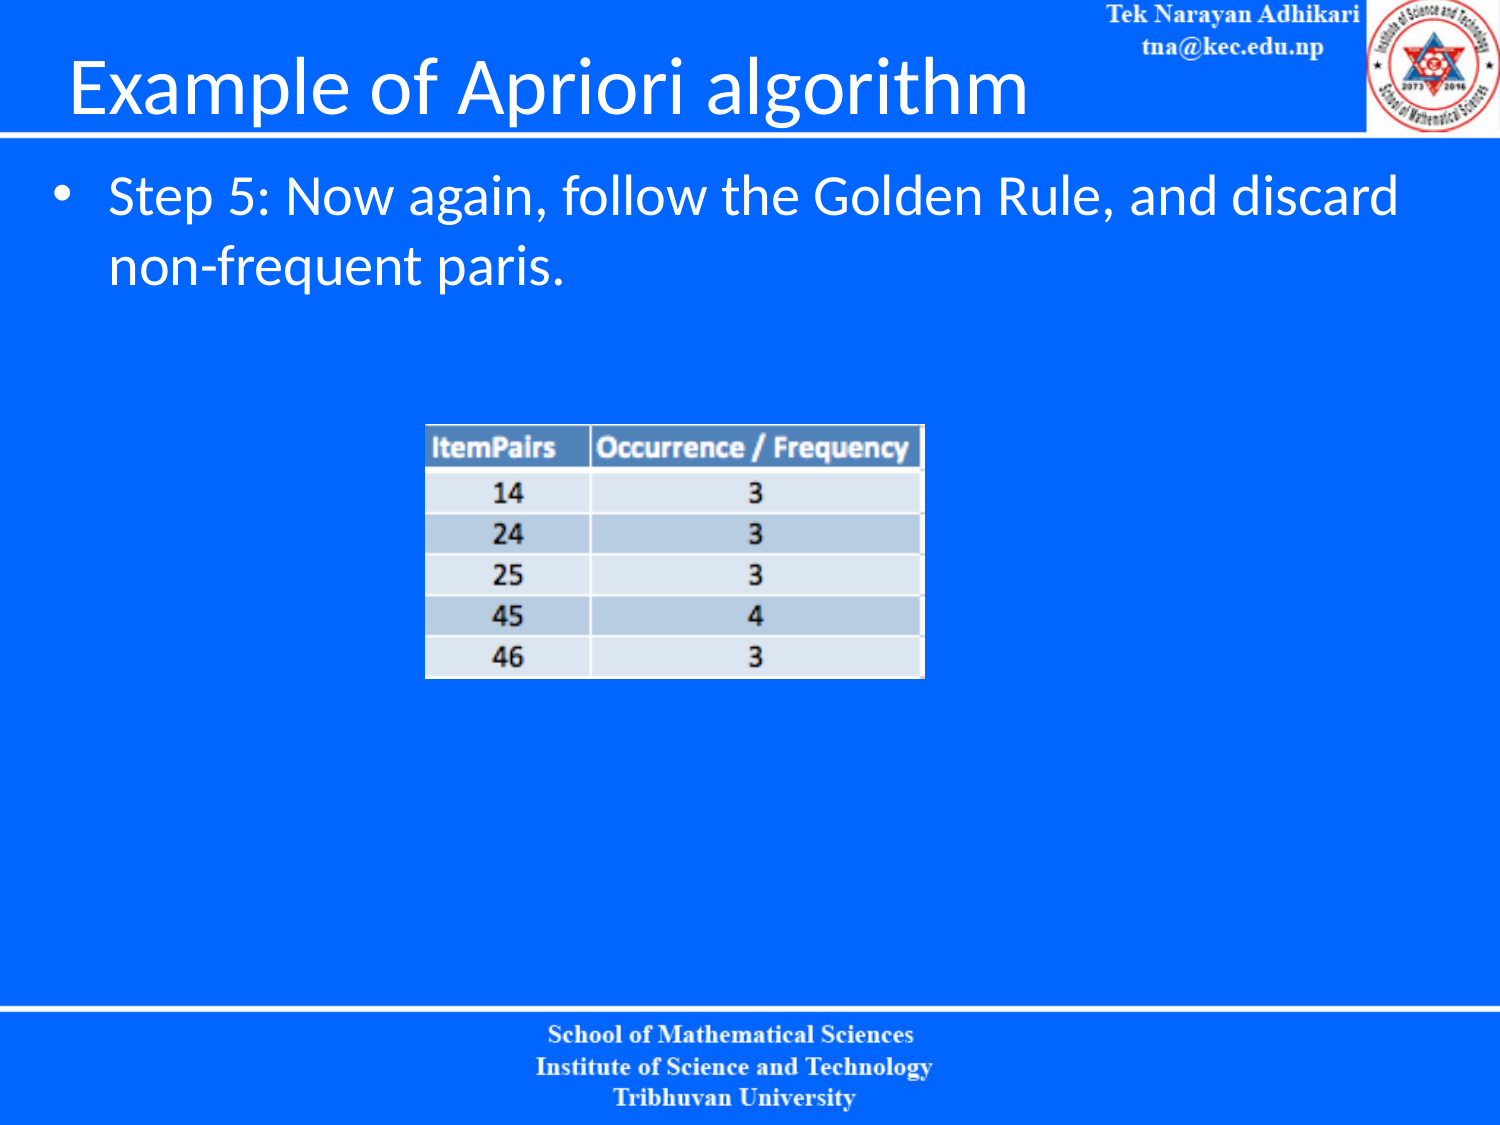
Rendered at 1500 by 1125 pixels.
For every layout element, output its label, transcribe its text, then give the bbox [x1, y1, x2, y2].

title Example of Apriori algorithm [0, 12, 1100, 150]
picture [0, 0, 1500, 1125]
list Step 5: Now again, follow the Golden Rule, and discard non-frequent paris. [37, 149, 1475, 525]
